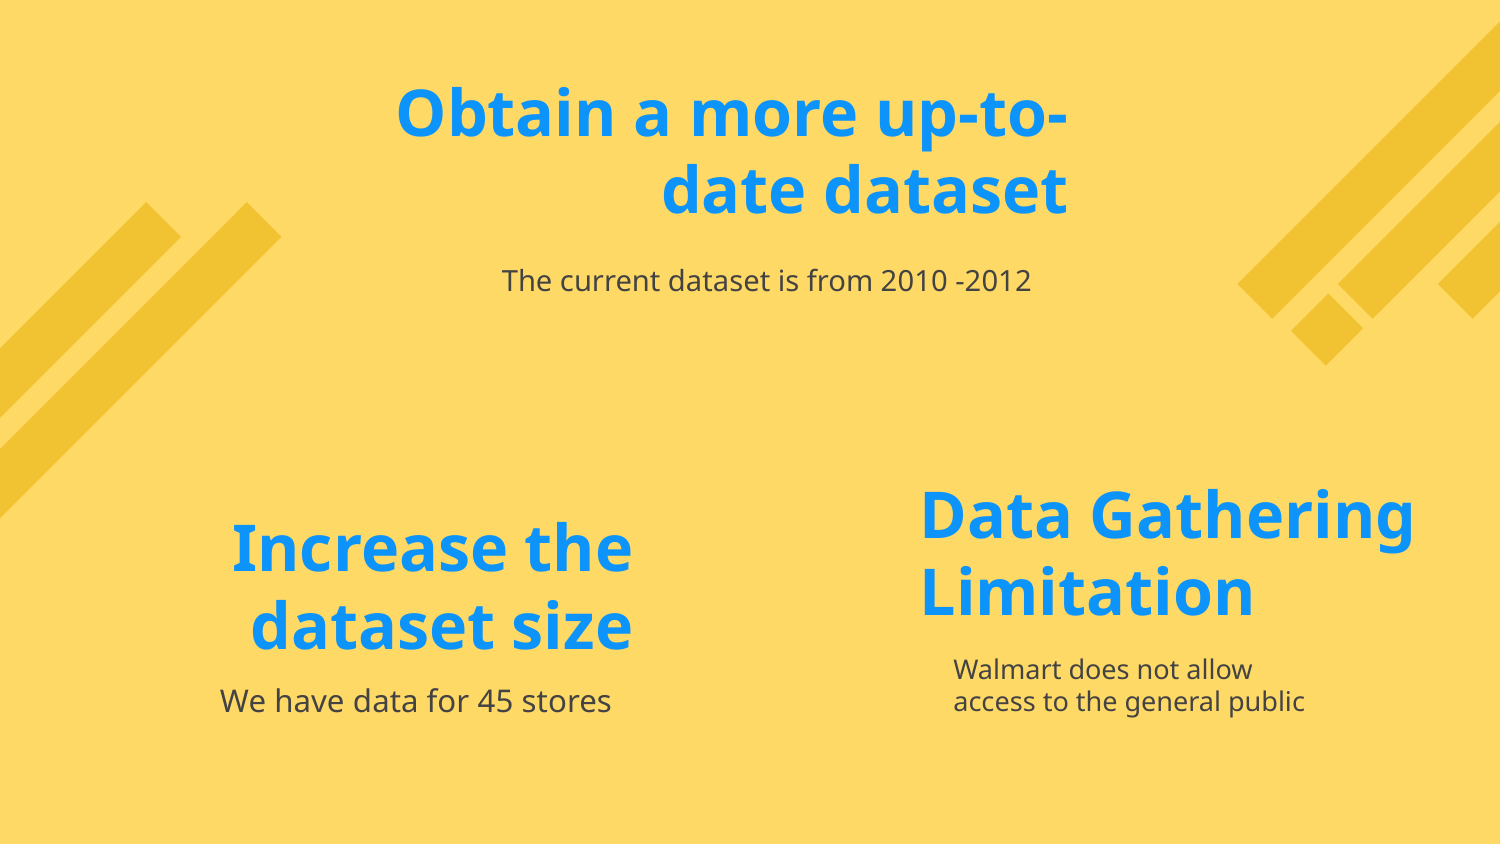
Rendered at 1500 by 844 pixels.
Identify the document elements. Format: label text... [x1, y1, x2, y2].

title Data Gathering Limitation [904, 458, 938, 644]
subtitle The current dataset is from 2010 -2012 [470, 242, 1064, 325]
title Data Gathering Limitation [1338, 458, 1441, 644]
title Obtain a more up-to-date dataset [373, 56, 1084, 242]
subtitle Walmart does not allow access to the general public [938, 424, 1338, 844]
title Increase the dataset size [91, 491, 649, 677]
subtitle We have data for 45 stores [202, 667, 628, 733]
